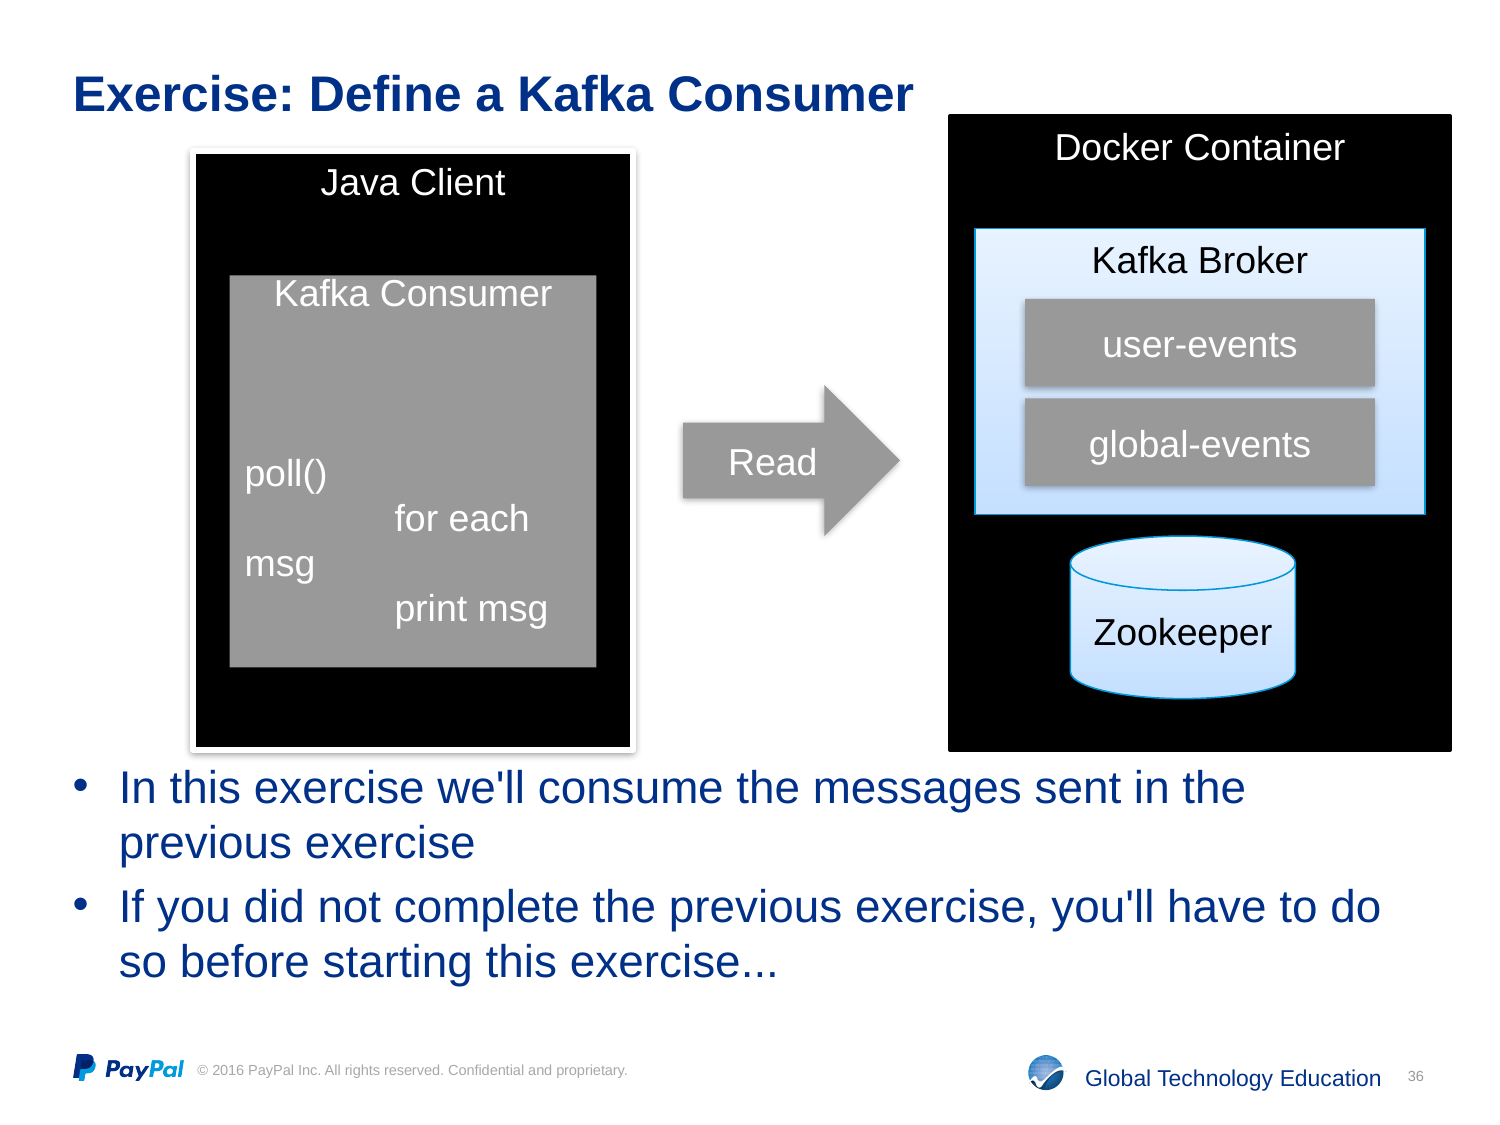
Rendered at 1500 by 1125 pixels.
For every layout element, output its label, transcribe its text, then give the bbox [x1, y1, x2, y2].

slide_number 36 [1383, 1045, 1439, 1106]
text_box Kafka Broker [974, 228, 1426, 515]
picture [73, 1054, 184, 1081]
text_box global-events [1024, 398, 1376, 487]
text_box Read [682, 384, 901, 537]
picture [1023, 1050, 1070, 1095]
text_box user-events [1024, 298, 1376, 387]
text_box Zookeeper [1069, 535, 1297, 700]
title Exercise: Define a Kafka Consumer [58, 53, 1409, 151]
text_box Java Client [190, 148, 636, 753]
text_box Kafka Consumer poll() for each msg print msg [229, 275, 597, 668]
list In this exercise we'll consume the messages sent in the previous exercise If you did not complete the previous exercise, you'll have to do so before starting this exercise... [57, 750, 1409, 1029]
text_box Docker Container [948, 114, 1452, 752]
